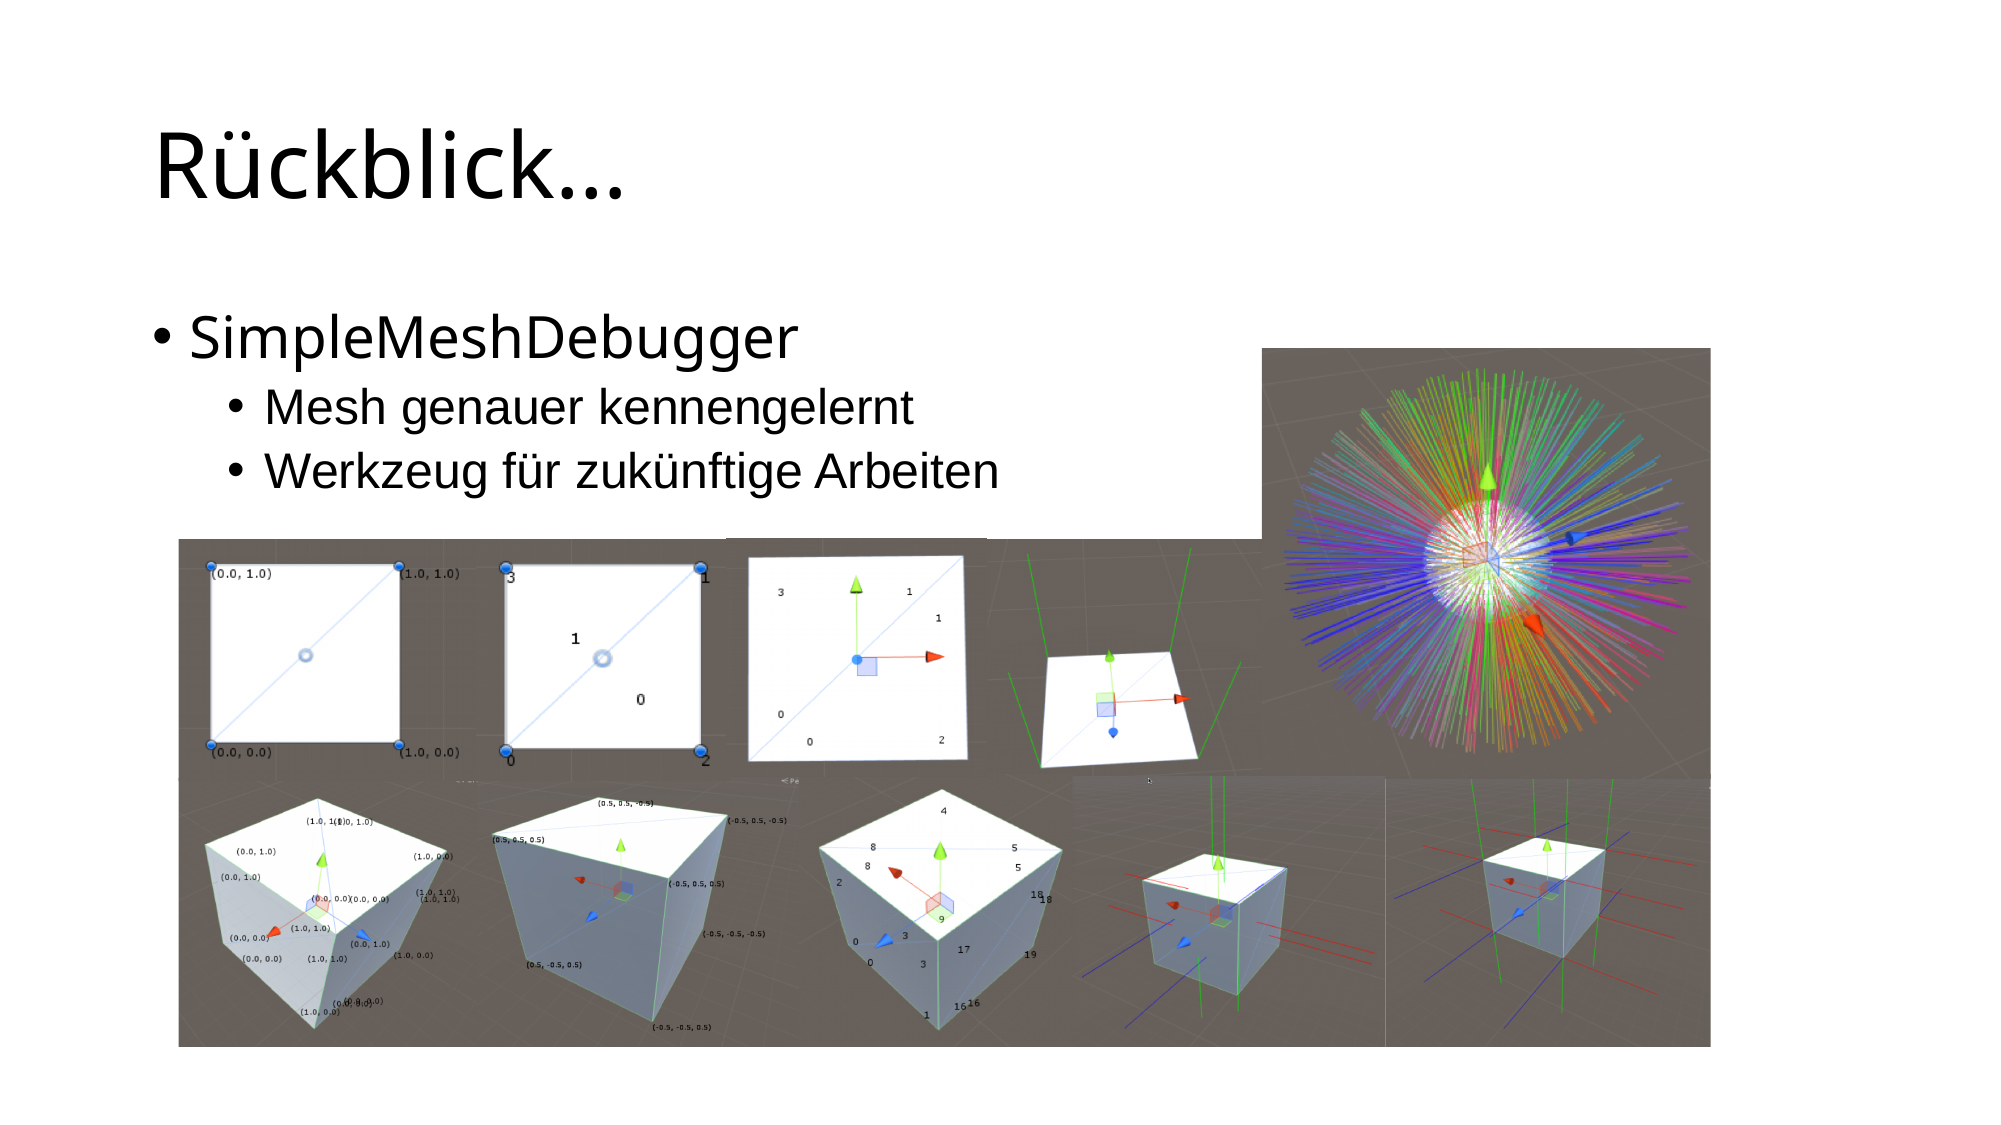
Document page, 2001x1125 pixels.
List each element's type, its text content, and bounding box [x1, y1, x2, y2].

list SimpleMeshDebugger Mesh genauer kennengelernt Werkzeug für zukünftige Arbeiten [137, 300, 1863, 1015]
title Rückblick… [137, 59, 1863, 278]
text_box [178, 348, 1711, 1047]
